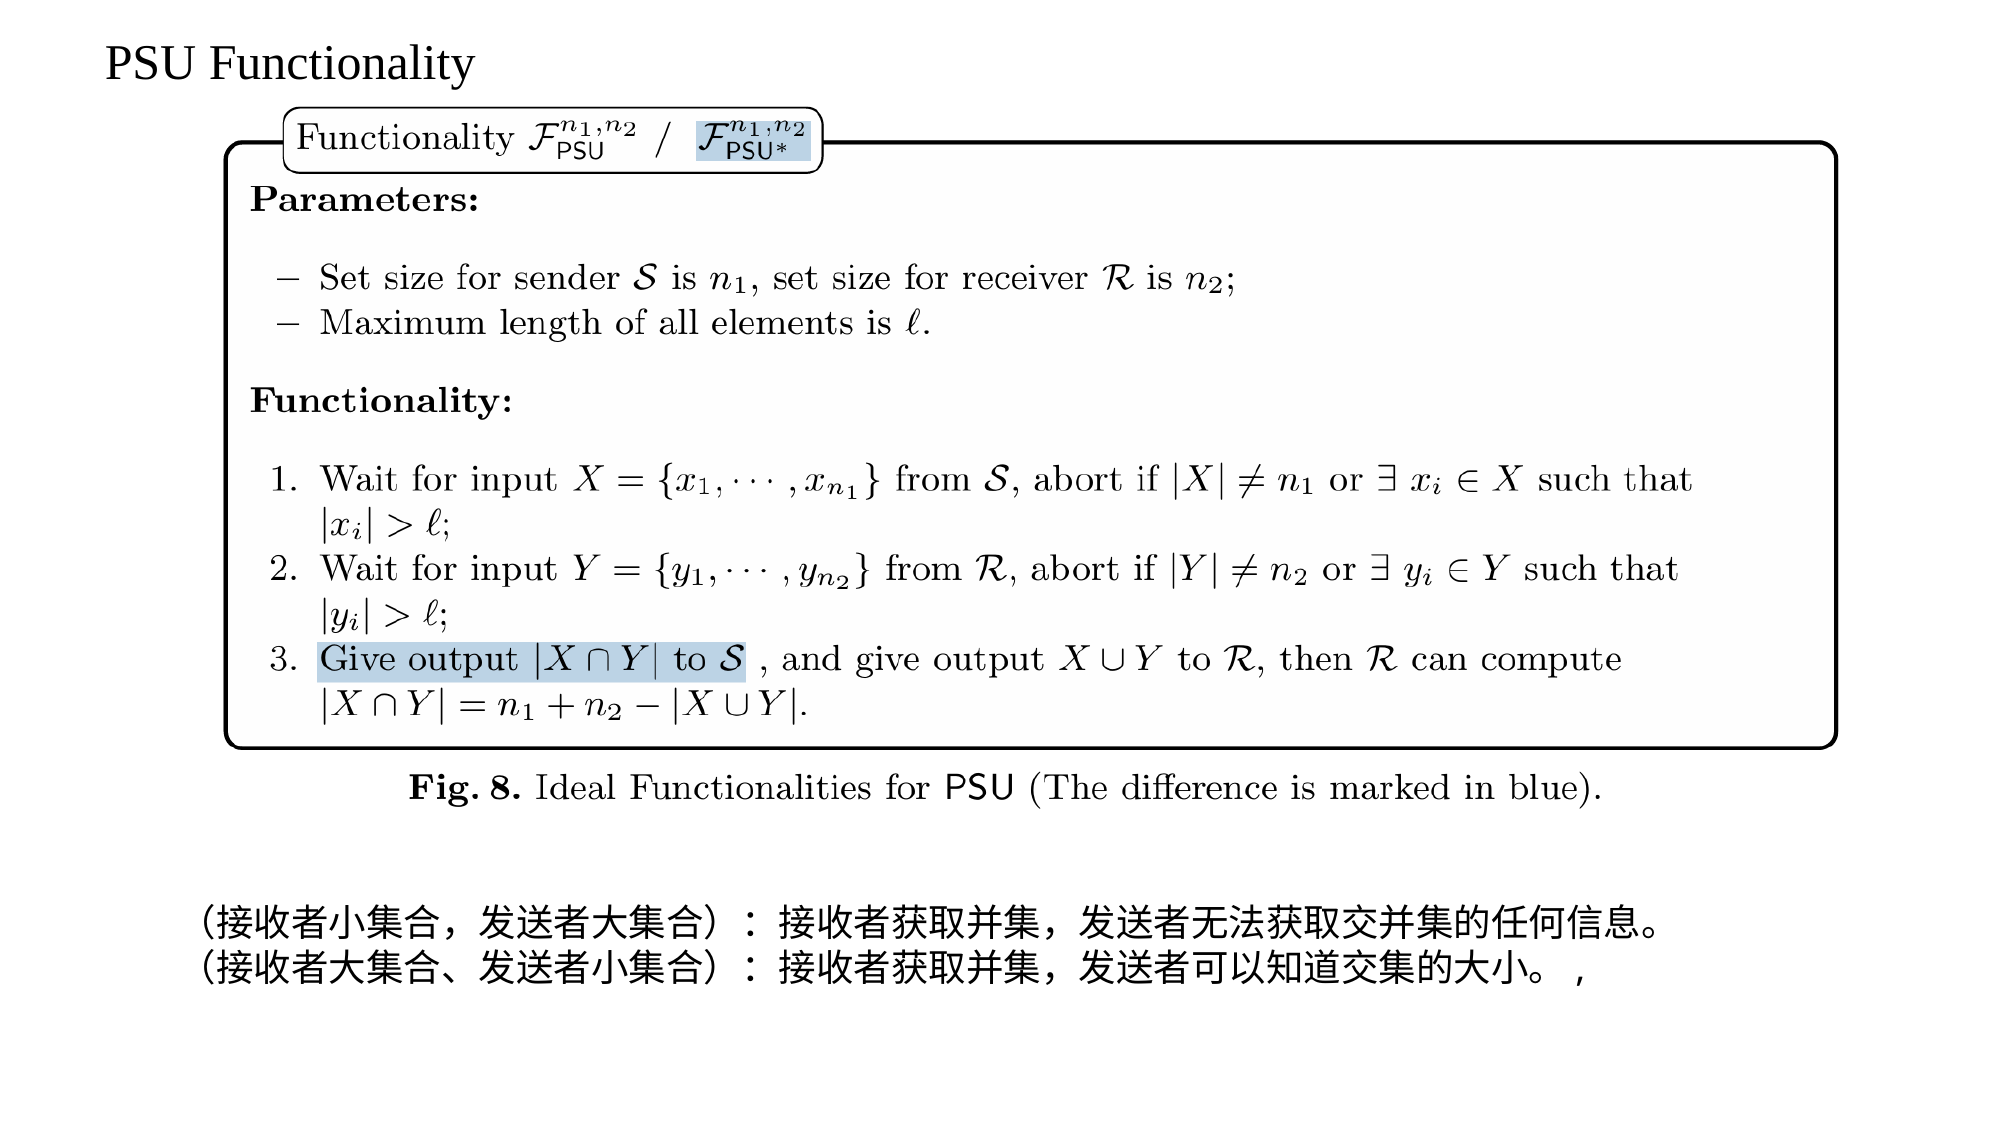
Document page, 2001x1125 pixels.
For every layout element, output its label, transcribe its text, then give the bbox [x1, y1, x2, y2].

text_box PSU Functionality [90, 21, 754, 97]
picture [202, 90, 1855, 811]
